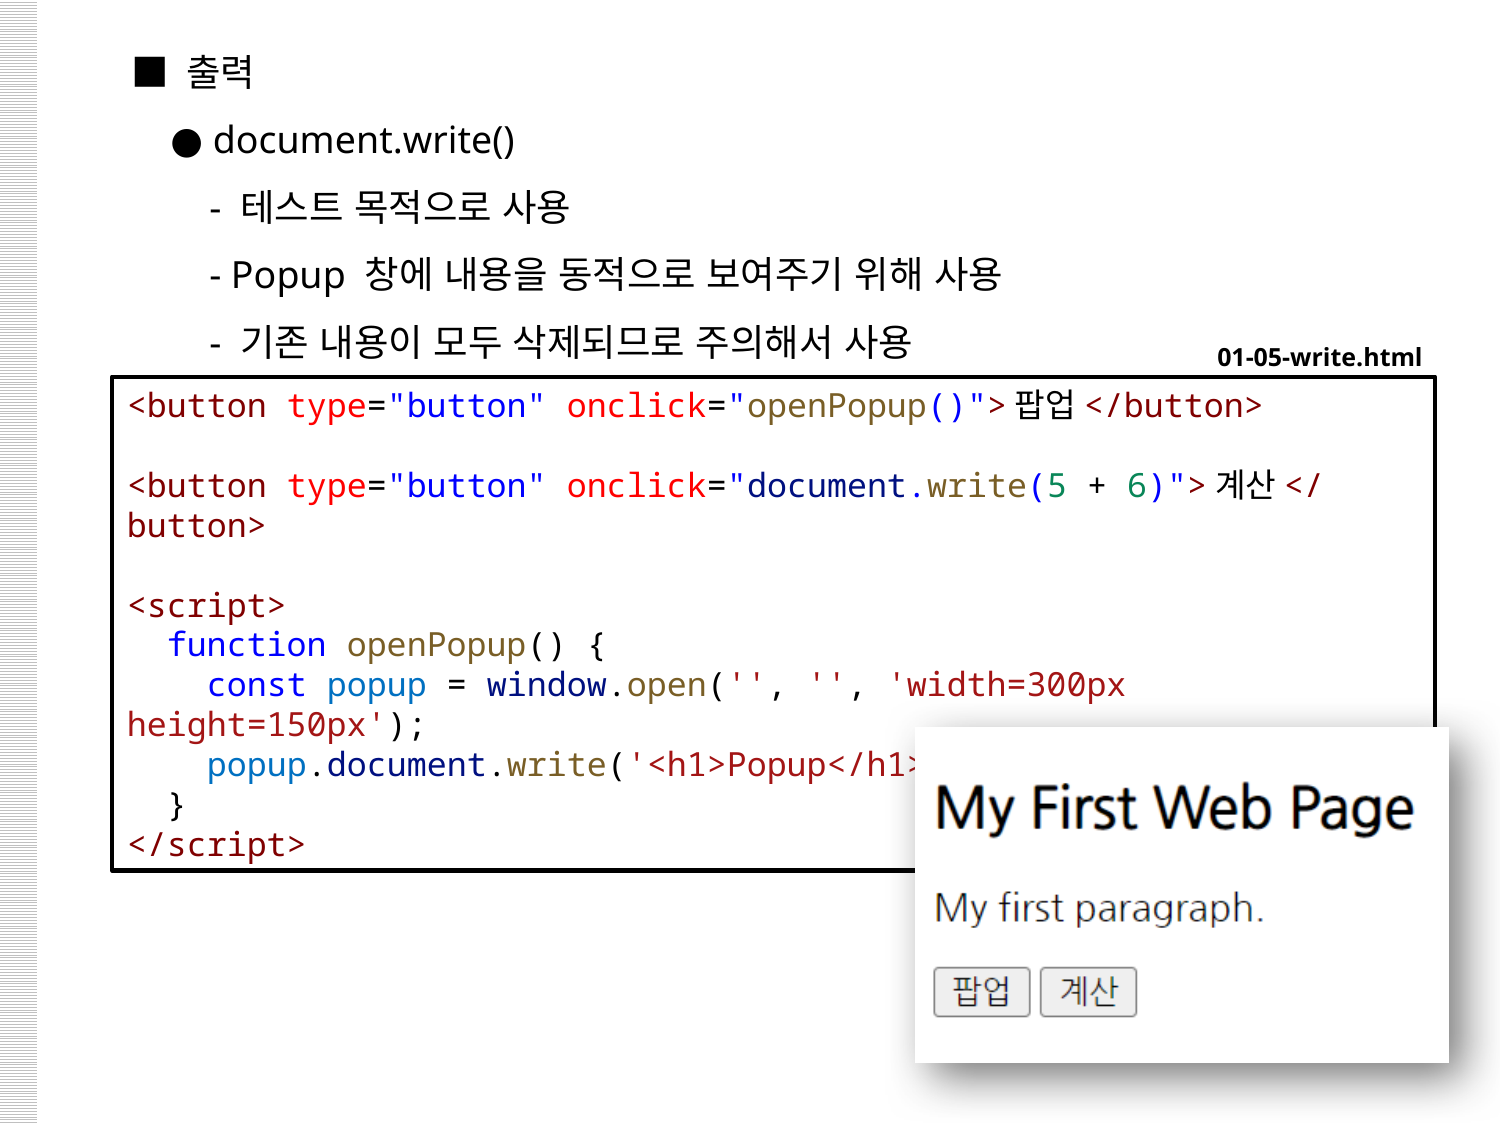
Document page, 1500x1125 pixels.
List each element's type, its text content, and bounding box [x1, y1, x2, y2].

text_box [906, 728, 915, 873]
text_box ■ 출력 ● document.write() - 테스트 목적으로 사용 - Popup 창에 내용을 동적으로 보여주기 위해 사용 - 기존 내용이 모두 삭제되므로 주의해서 사용 [116, 19, 1019, 372]
picture [915, 727, 1449, 1063]
text_box const arr = [1, 2, 3, 4, 5]; const newArr = arr.map(function(value, idx, arr) { console.log(value, idx, arr); return value; }); console.log(`old array: ${arr}`); console.log(`new array: ${newArr}`); [918, 719, 1437, 727]
text_box <button type="button" onclick="openPopup()">팝업</button> <button type="button" onclick="document.write(5 + 6)">계산</button> <script> function openPopup() { const popup = window.open('', '', 'width=300px height=150px'); popup.document.write('<h1>Popup</h1>'); } </script> [110, 375, 1437, 873]
text_box 01-05-write.html [1202, 334, 1438, 379]
